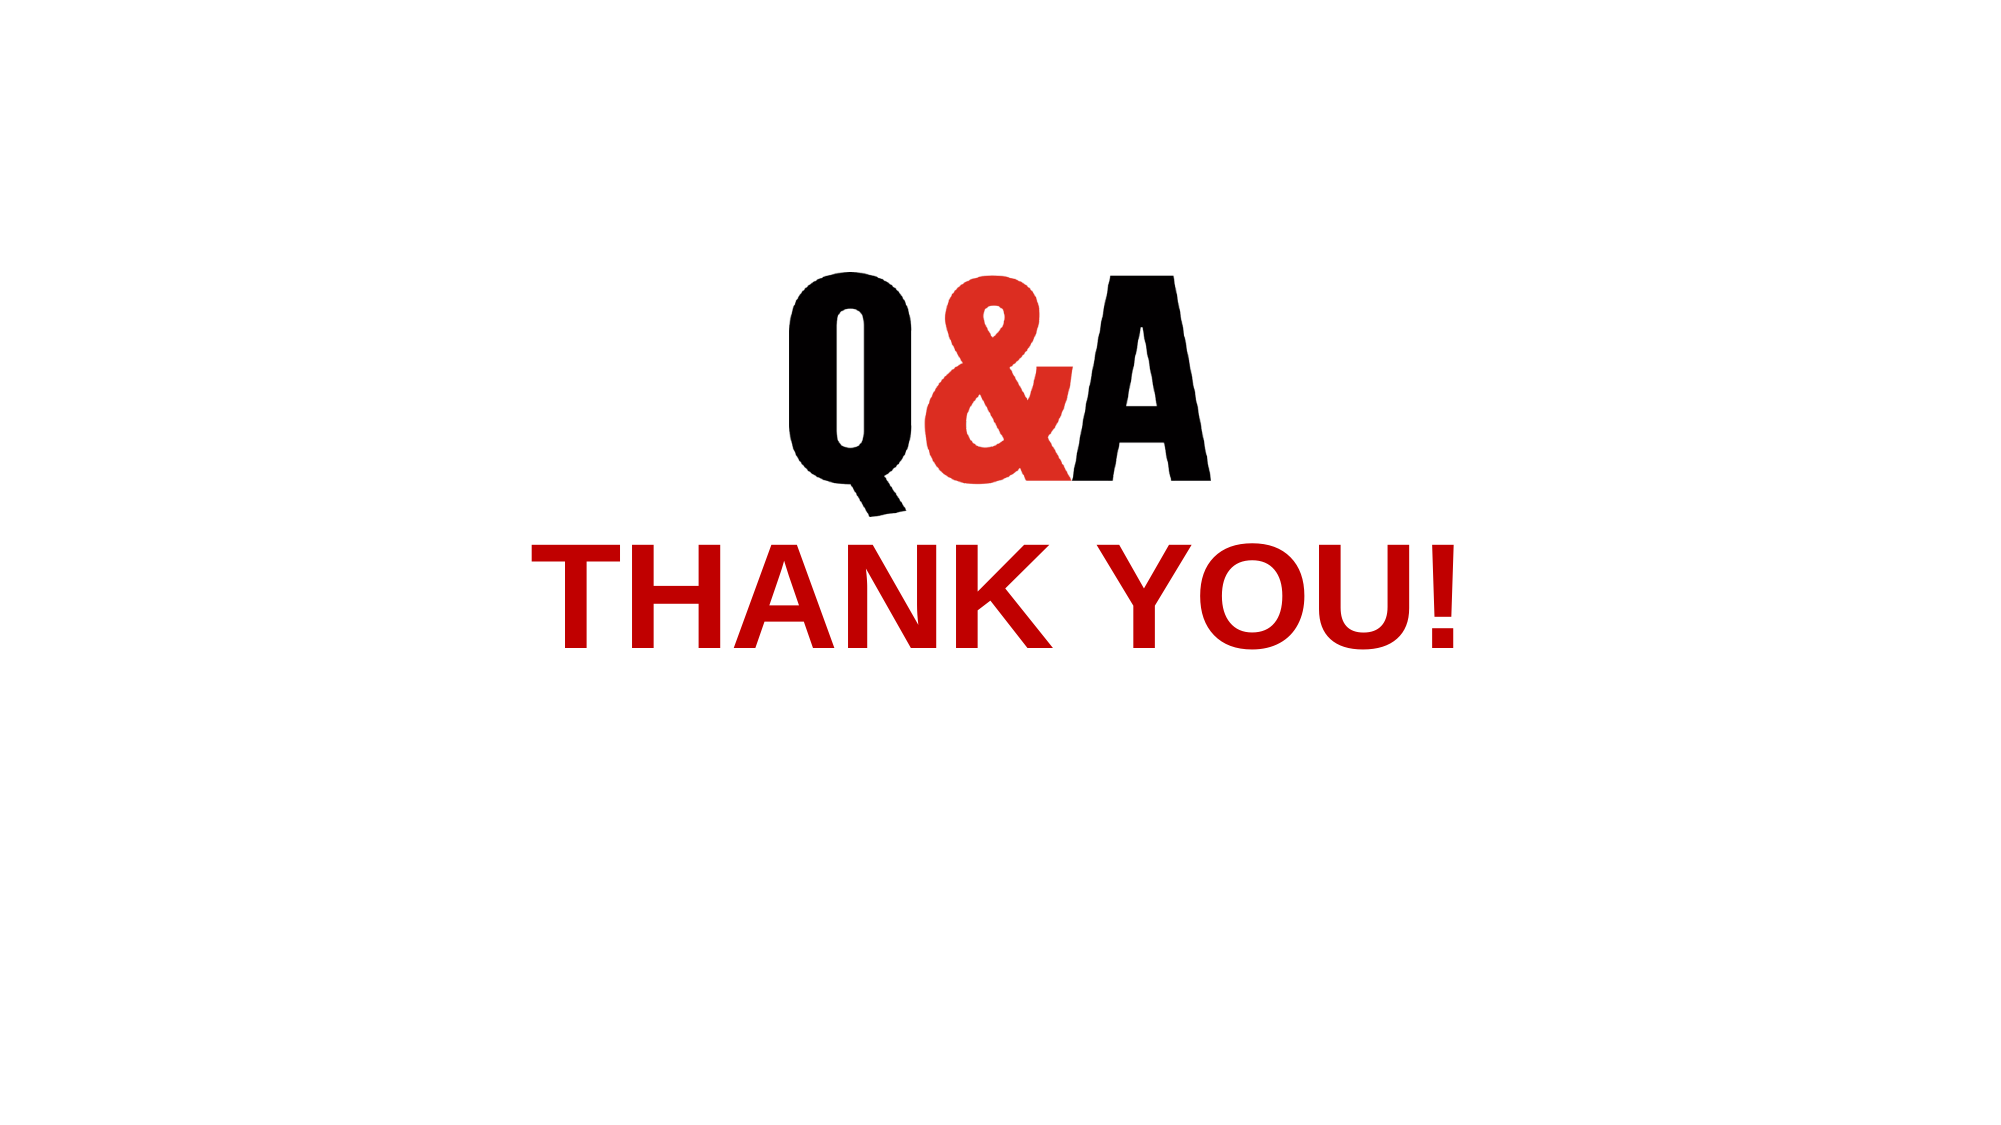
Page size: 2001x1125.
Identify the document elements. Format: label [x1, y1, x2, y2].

picture [789, 272, 1211, 517]
